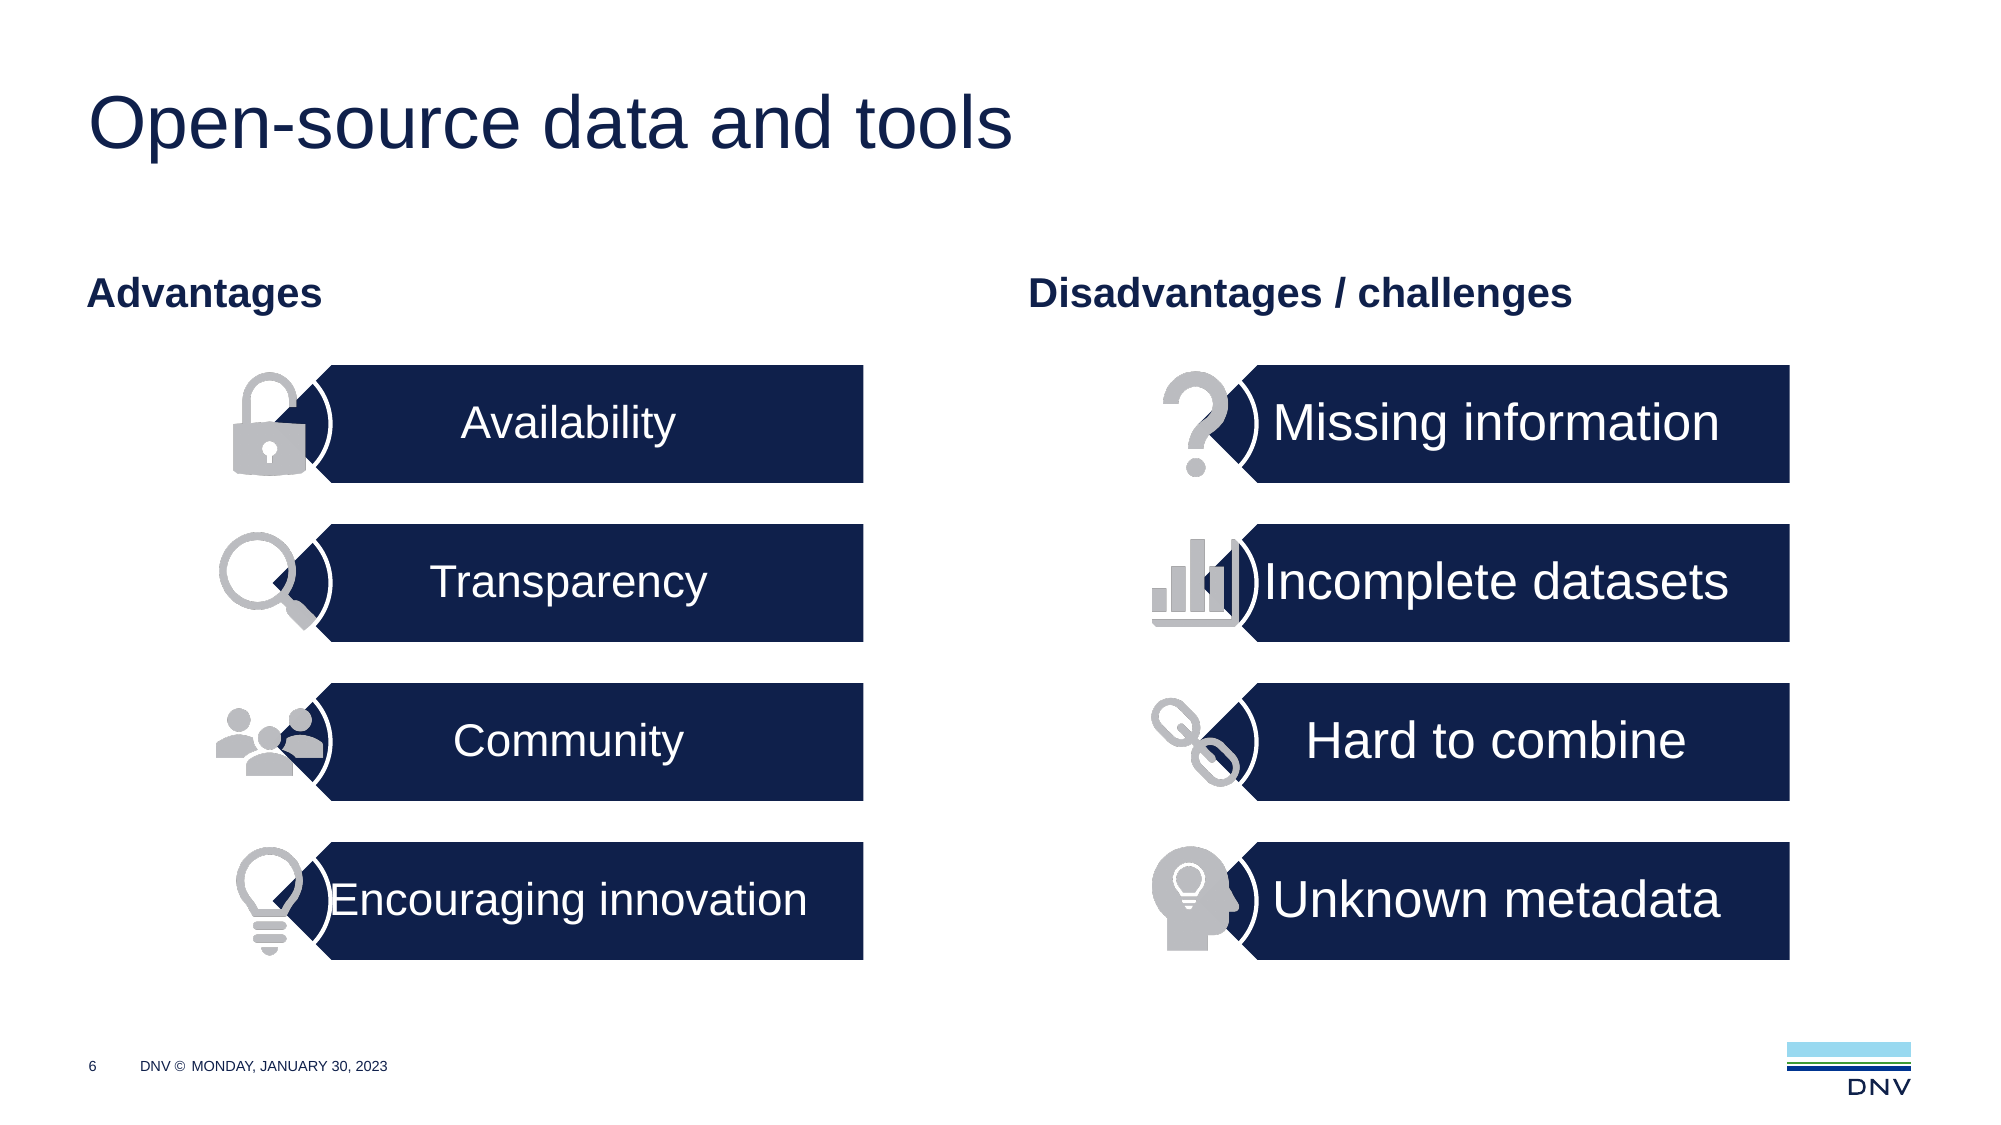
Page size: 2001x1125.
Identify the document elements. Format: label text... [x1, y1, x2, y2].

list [88, 362, 986, 963]
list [1014, 362, 1912, 963]
text_box Disadvantages / challenges [1028, 265, 1978, 992]
slide_number 6 [88, 1056, 133, 1082]
title Open-source data and tools [88, 88, 1912, 243]
text_box Advantages [86, 265, 1028, 992]
